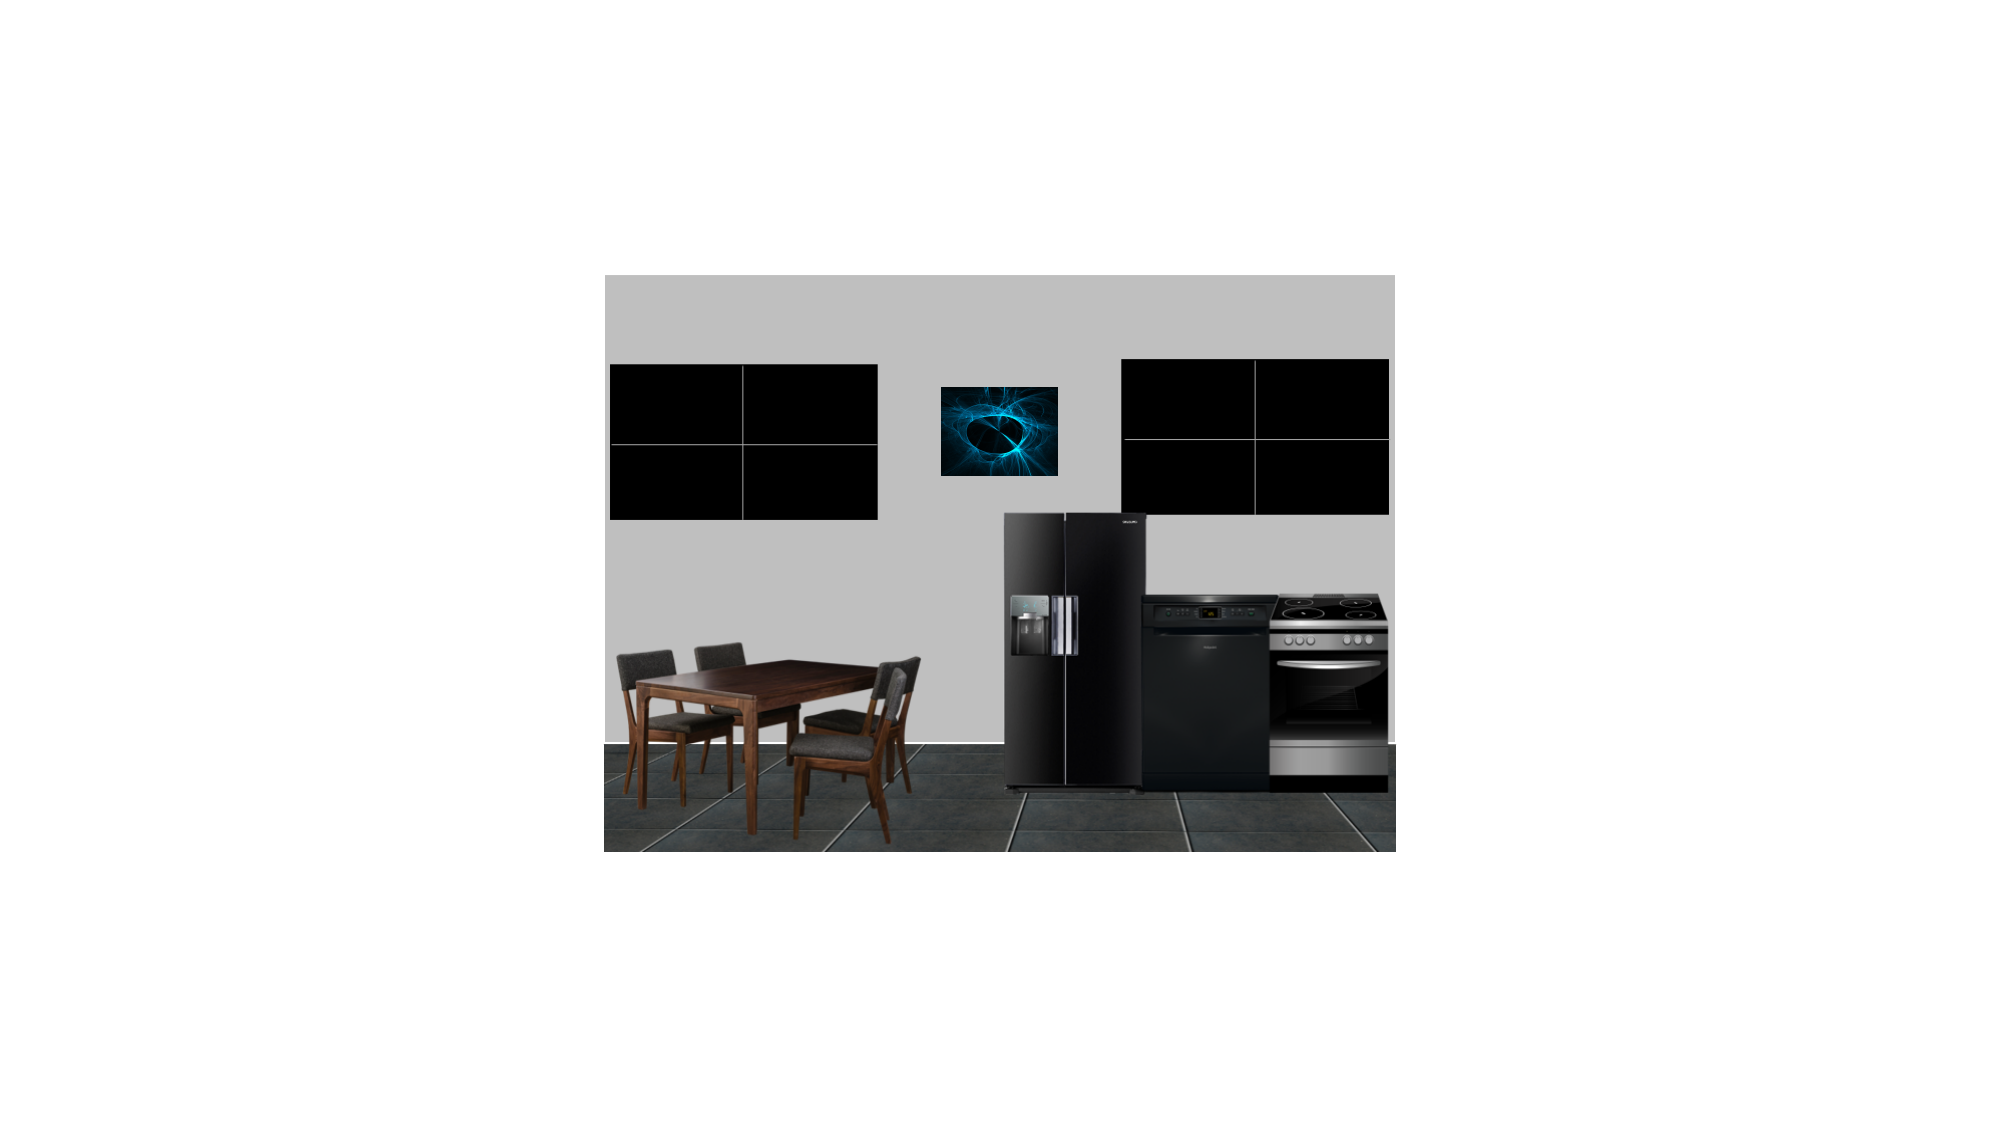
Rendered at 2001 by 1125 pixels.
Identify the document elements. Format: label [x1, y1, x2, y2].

text_box [603, 273, 1396, 852]
